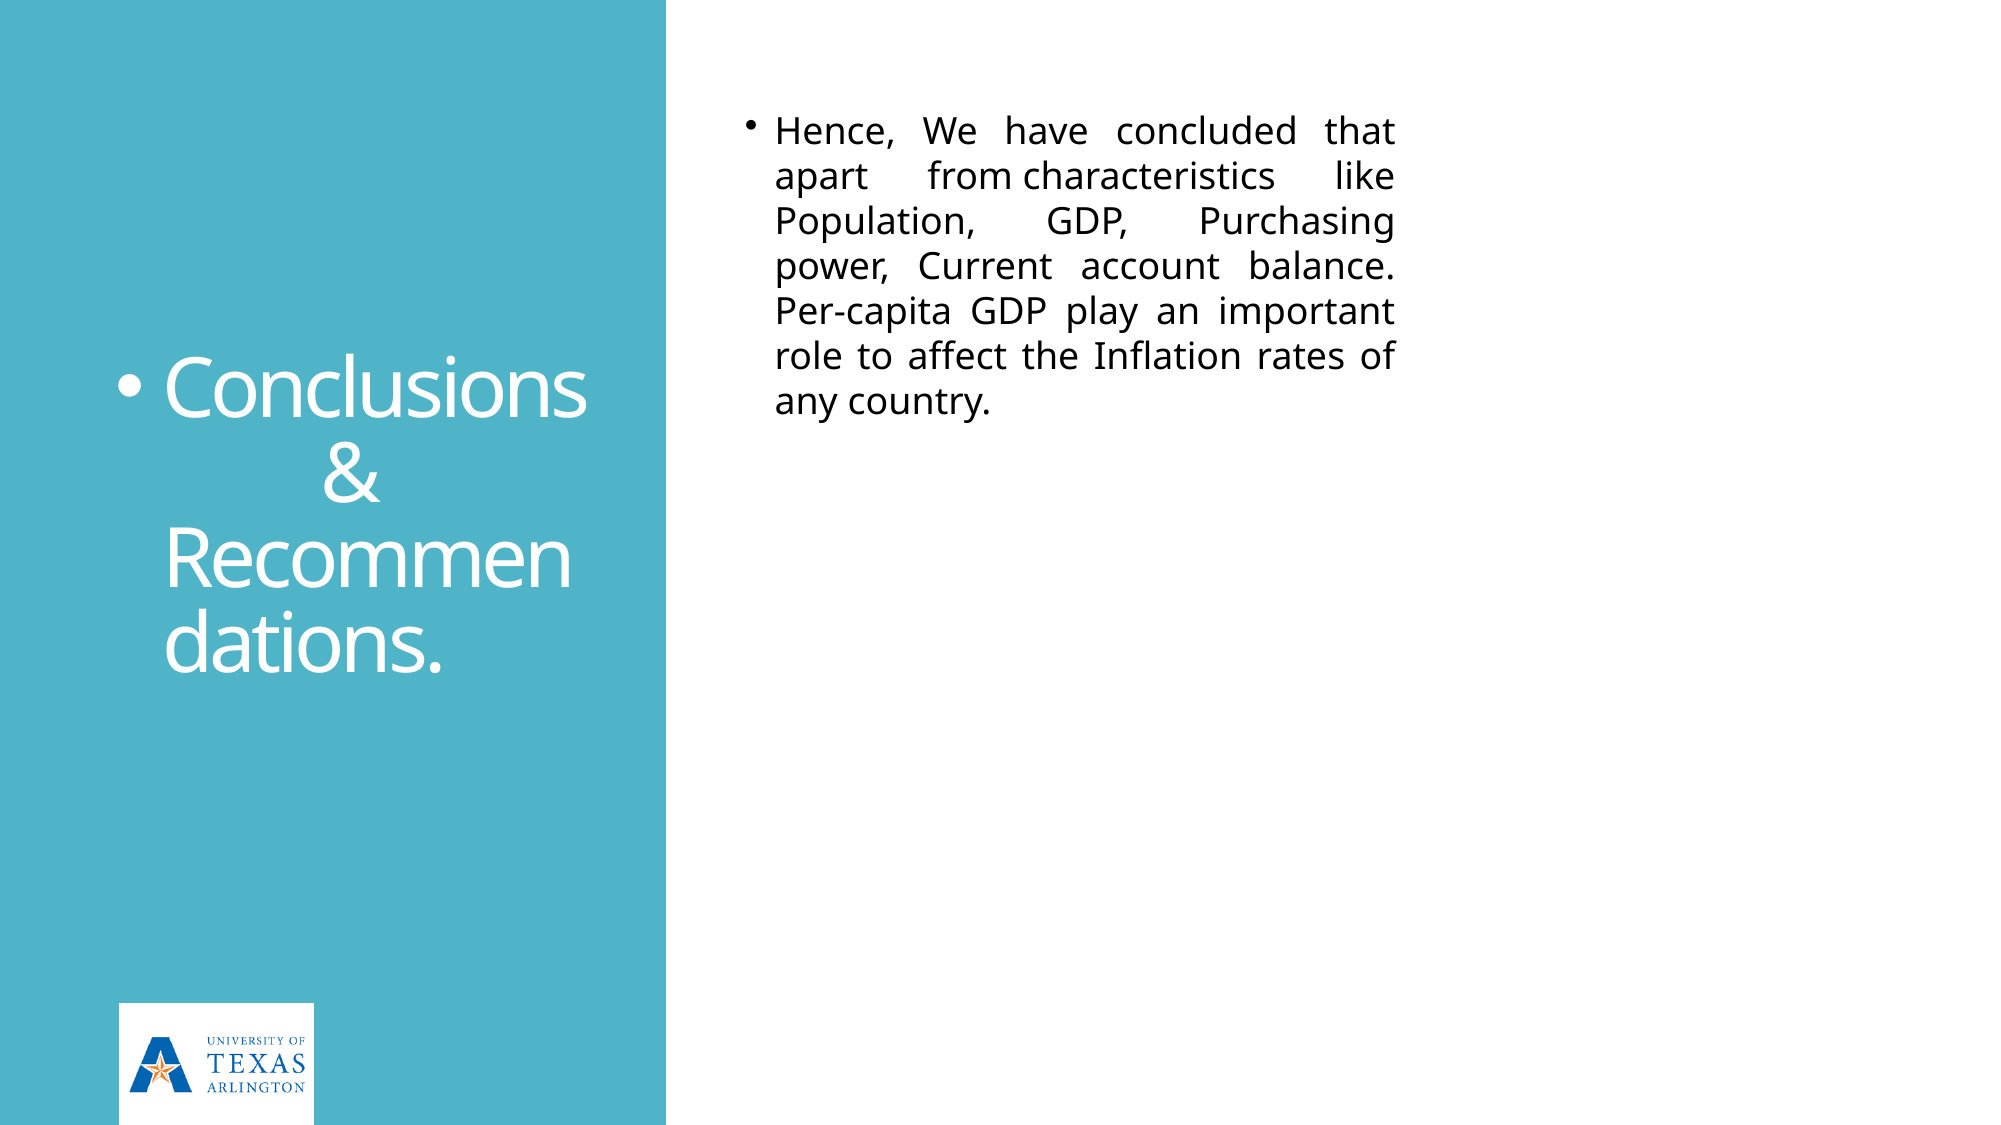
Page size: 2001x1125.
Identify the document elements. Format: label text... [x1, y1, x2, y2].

title Conclusions & Recommendations. [107, 153, 599, 972]
picture [118, 1003, 314, 1125]
text_box Hence, We have concluded that apart from characteristics like Population, GDP, Purchasing power, Current account balance. Per-capita GDP play an important role to affect the Inflation rates of any country. [737, 99, 1404, 430]
text_box [0, 0, 666, 1125]
